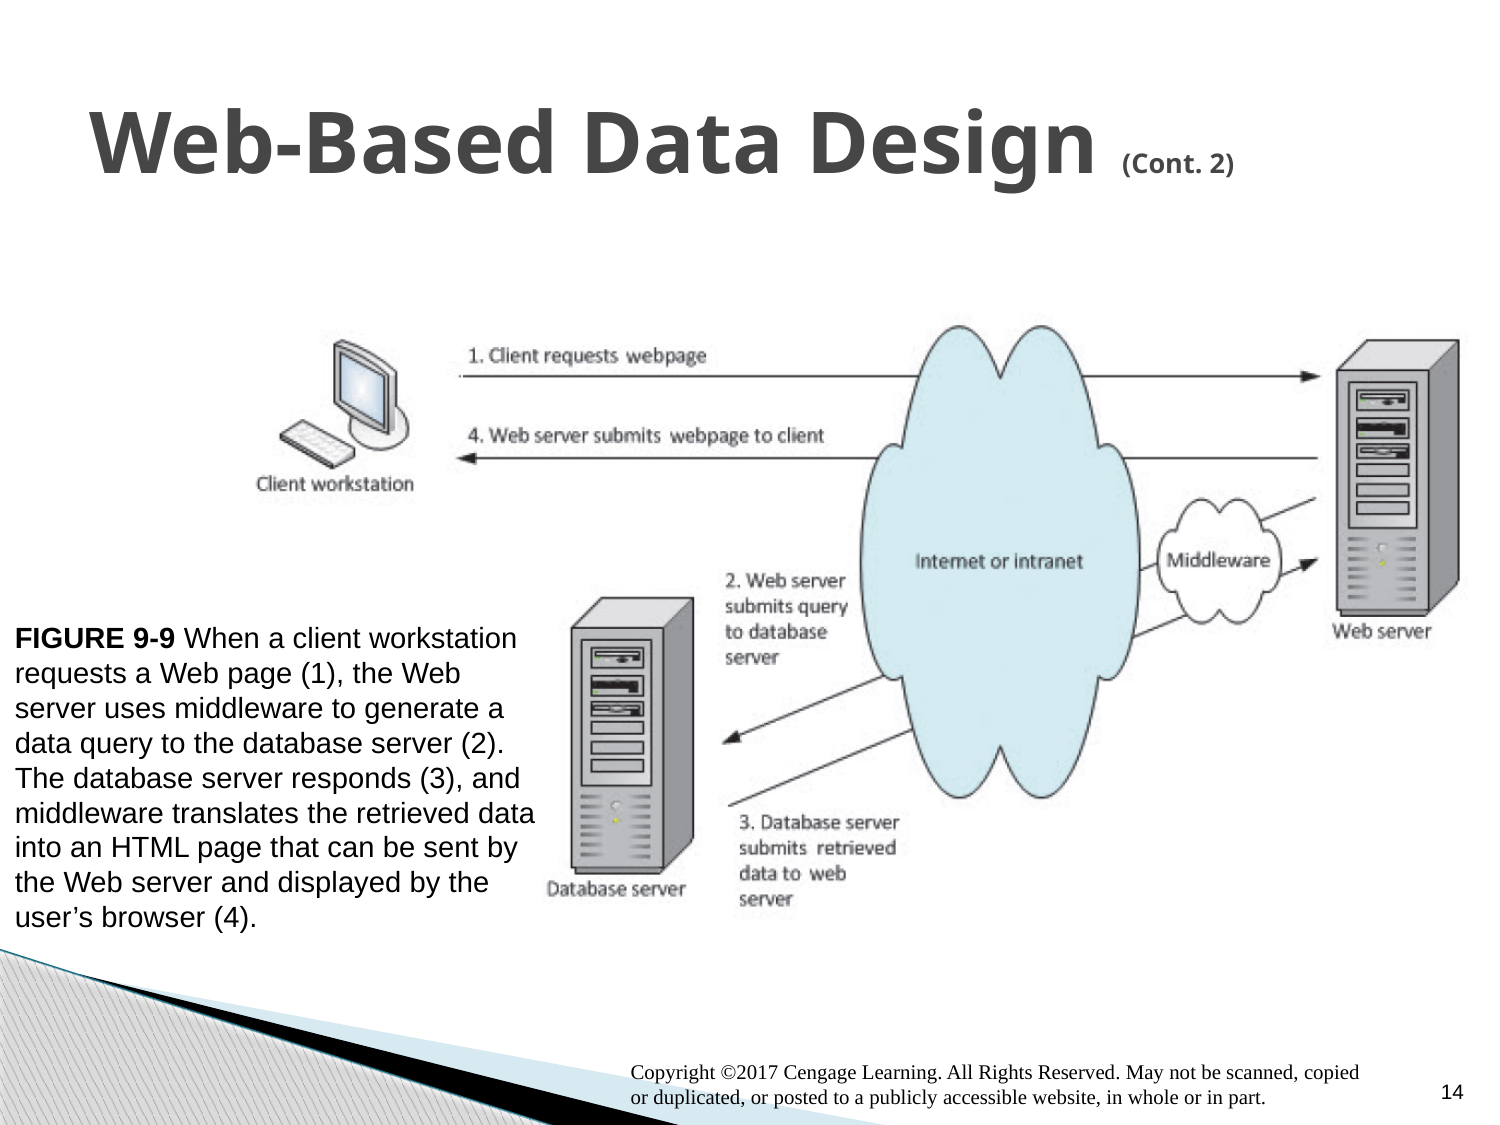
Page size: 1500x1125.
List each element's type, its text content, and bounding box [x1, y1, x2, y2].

picture [246, 299, 1500, 924]
picture [0, 950, 551, 1125]
text_box FIGURE 9-9 When a client workstation requests a Web page (1), the Web server uses middleware to generate a data query to the database server (2). The database server responds (3), and middleware translates the retrieved data into an HTML page that can be sent by the Web server and displayed by the user’s browser (4). [0, 611, 566, 942]
text_box Copyright ©2017 Cengage Learning. All Rights Reserved. May not be scanned, copied or duplicated, or posted to a publicly accessible website, in whole or in part. [615, 1051, 1397, 1111]
slide_number 14 [1418, 1051, 1479, 1112]
title Web-Based Data Design (Cont. 2) [75, 45, 1425, 233]
